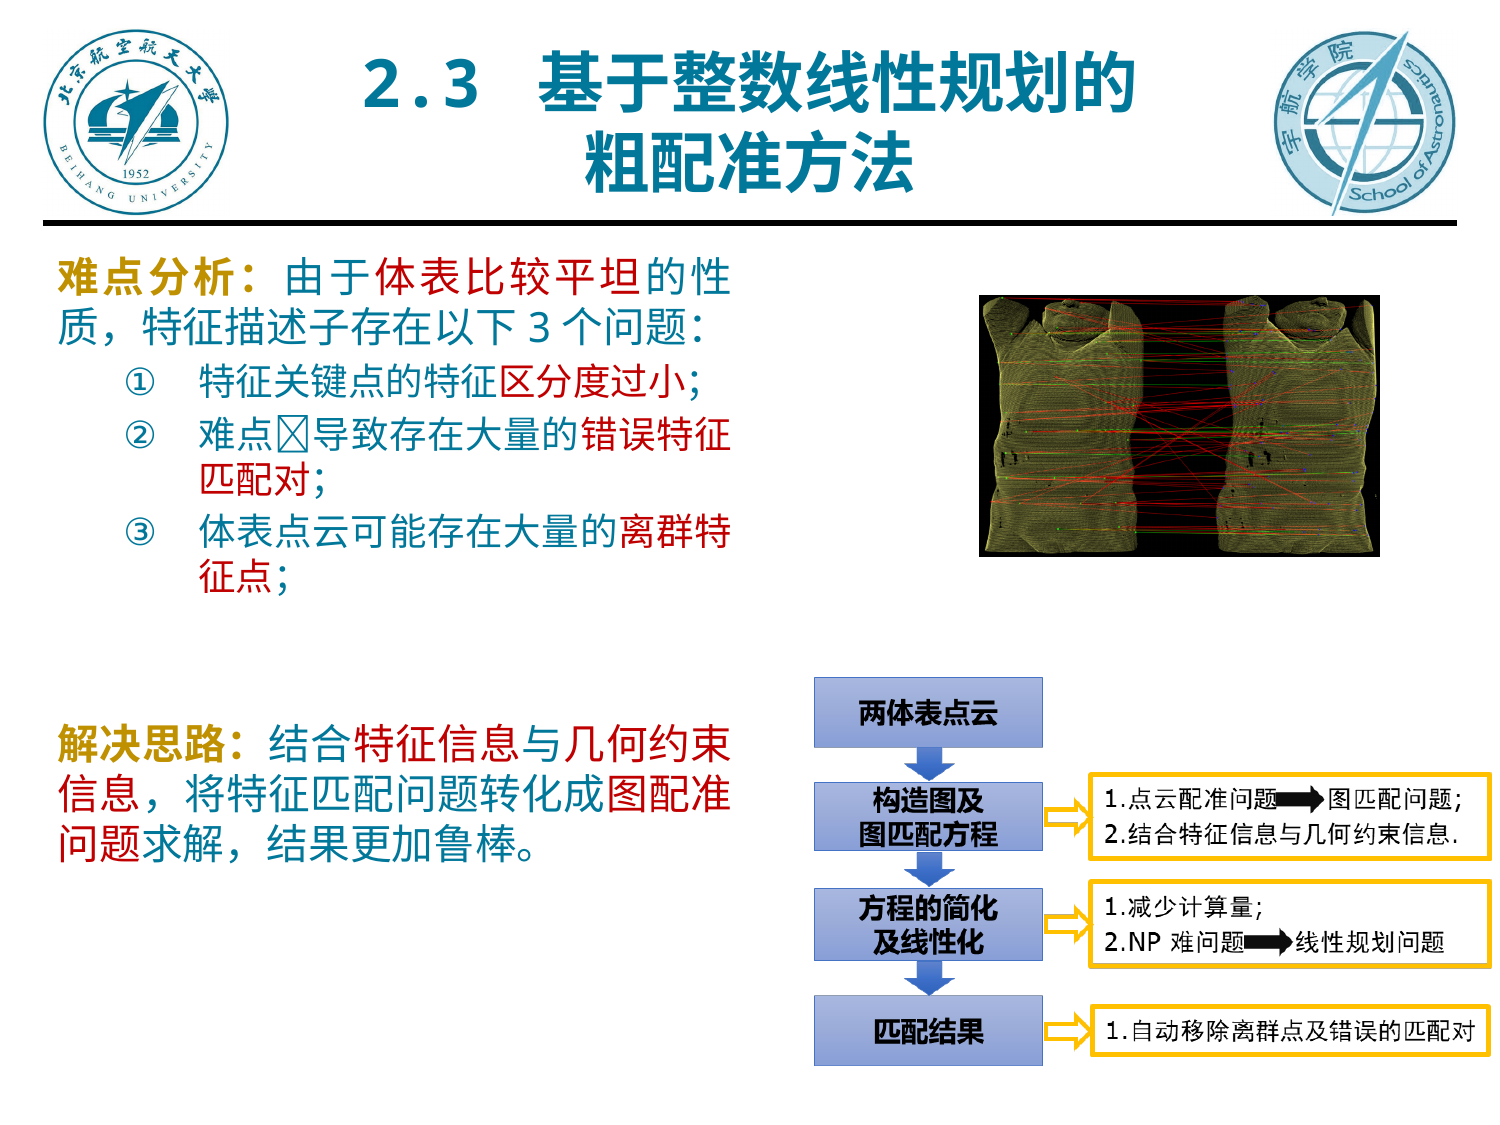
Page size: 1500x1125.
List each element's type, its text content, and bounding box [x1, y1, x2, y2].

text_box 难点分析：由于体表比较平坦的性质，特征描述子存在以下3个问题： 特征关键点的特征区分度过小； 难点导致存在大量的错误特征匹配对； 体表点云可能存在大量的离群特征点； 解决思路：结合特征信息与几何约束信息，将特征匹配问题转化成图配准问题求解，结果更加鲁棒。 [42, 243, 748, 1047]
text_box 2.3 基于整数线性规划的粗配准方法 [320, 33, 1180, 209]
picture [978, 295, 1380, 557]
picture [1270, 28, 1458, 216]
picture [814, 677, 1492, 1066]
picture [42, 28, 230, 216]
